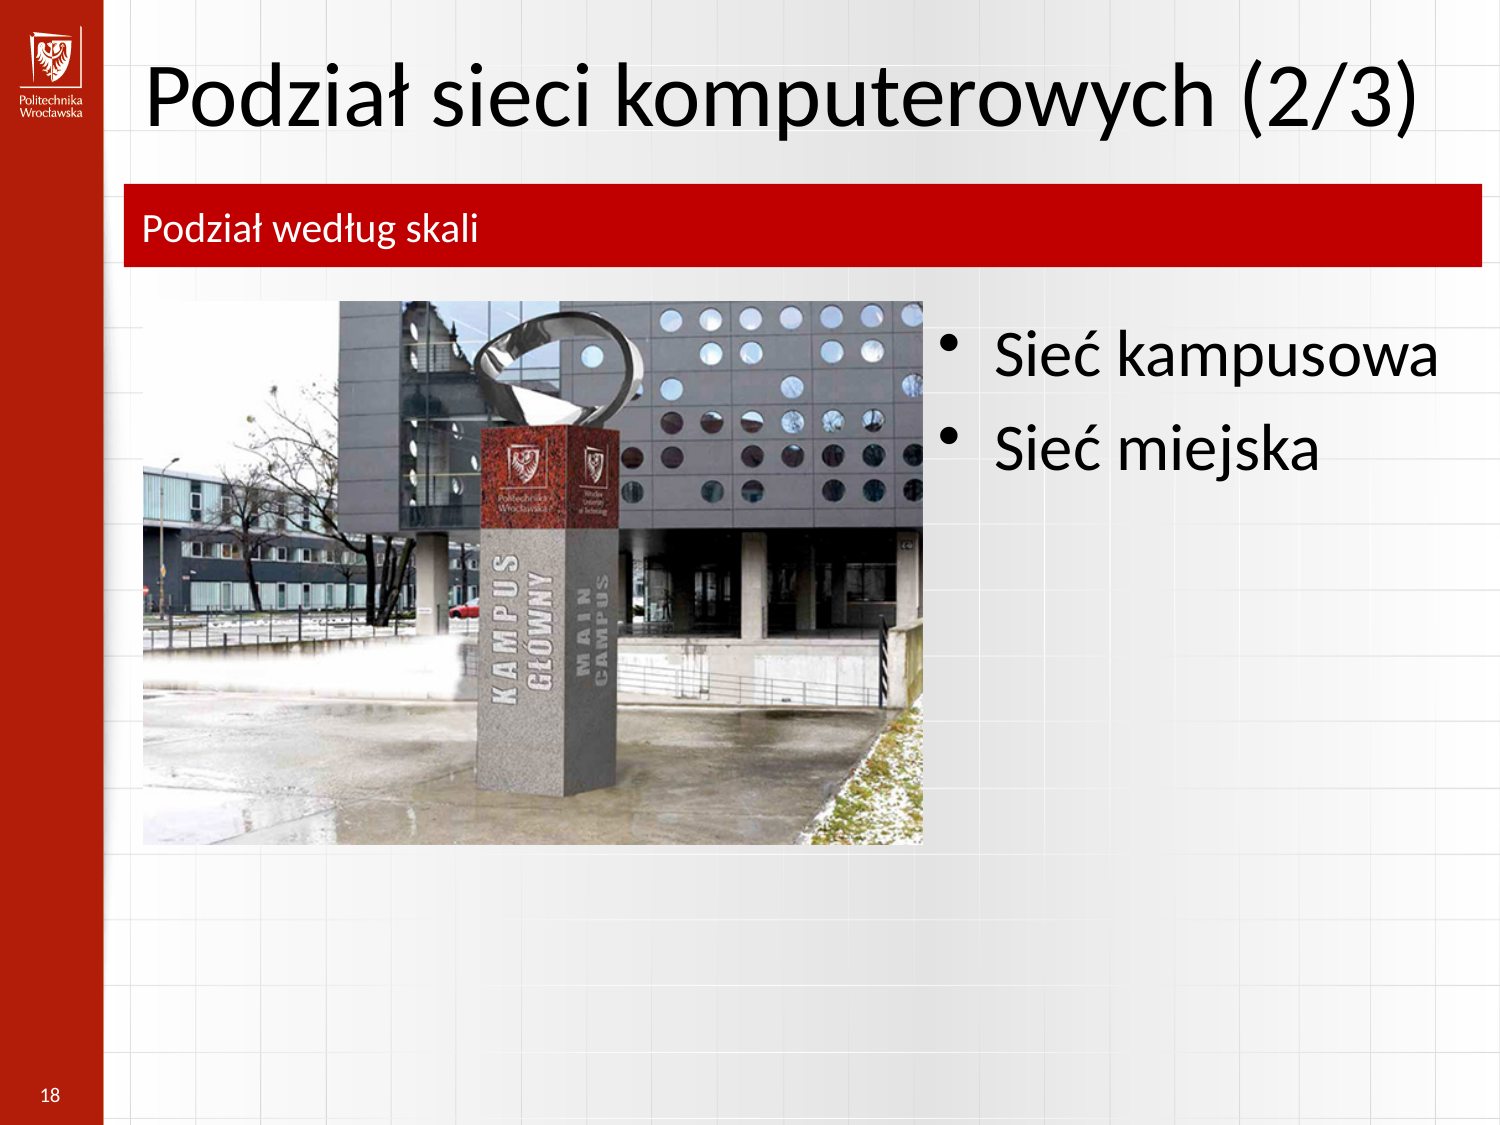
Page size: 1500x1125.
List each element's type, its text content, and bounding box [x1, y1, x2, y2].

list Podział według skali [123, 183, 1483, 268]
list Podział sieci komputerowych (2/3) [123, 19, 1480, 161]
picture [0, 0, 1500, 1125]
list Sieć kampusowa Sieć miejska [922, 302, 1500, 1118]
